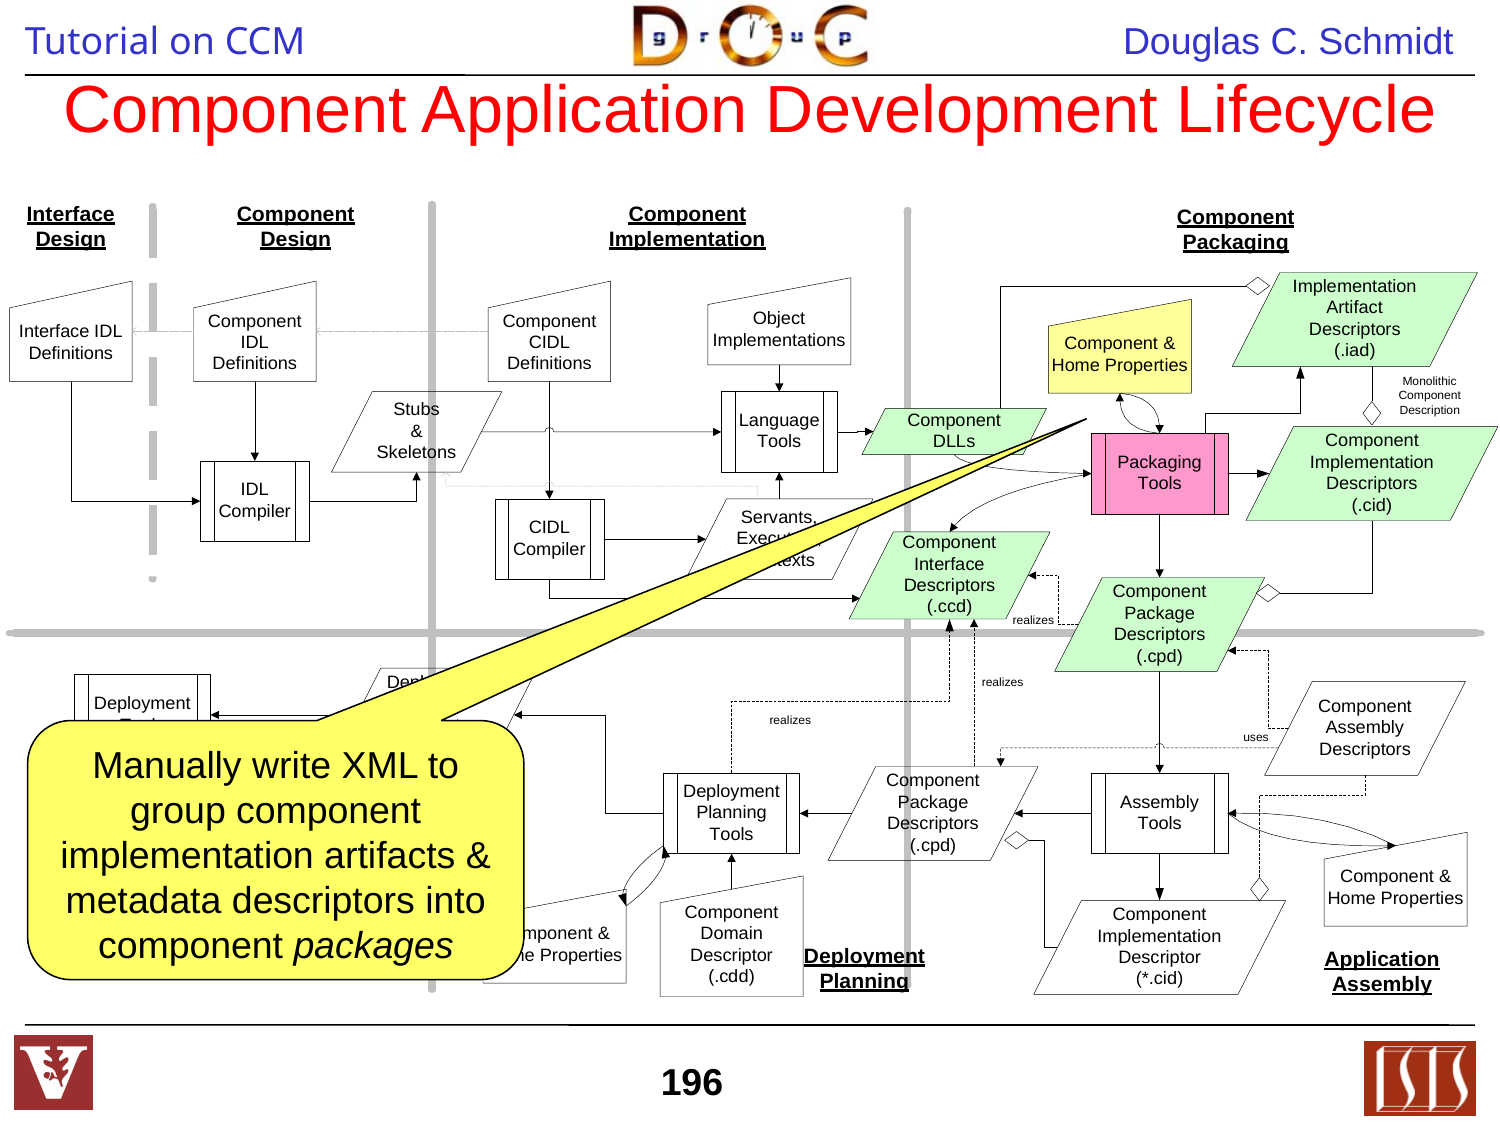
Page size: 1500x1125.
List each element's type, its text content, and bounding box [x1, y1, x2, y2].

picture [14, 1035, 93, 1110]
picture [1364, 1041, 1476, 1116]
title Component Application Development Lifecycle [0, 74, 1500, 138]
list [0, 190, 1500, 1010]
picture [624, 0, 875, 71]
